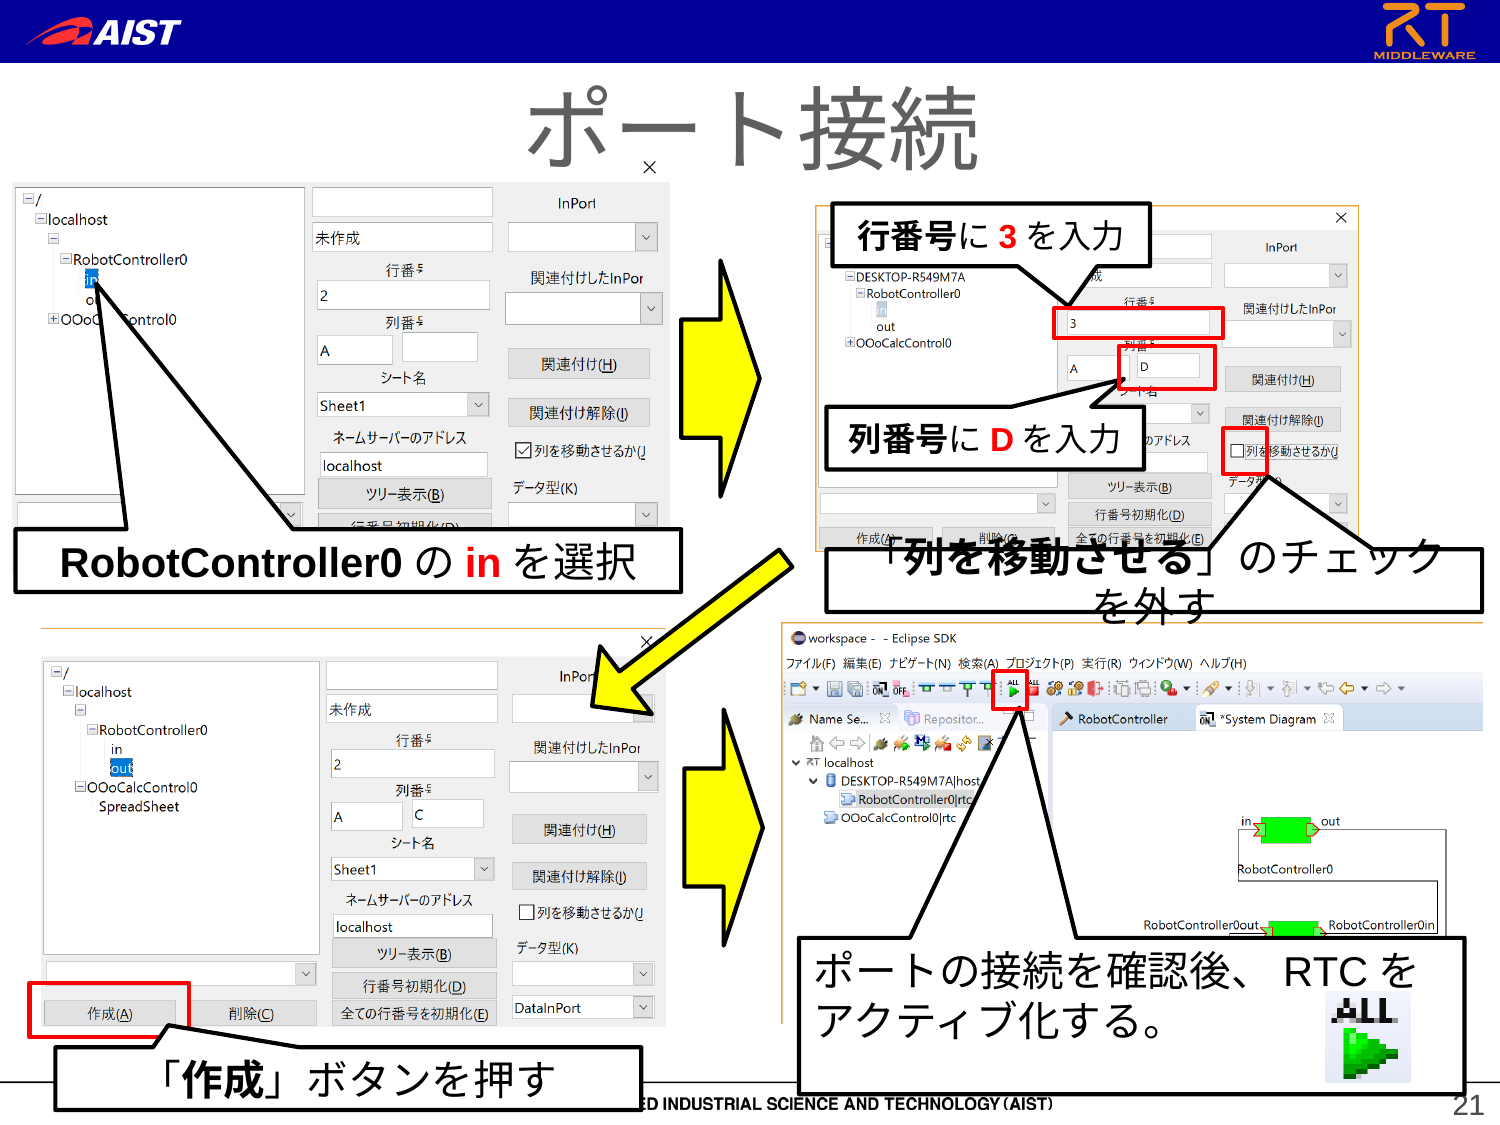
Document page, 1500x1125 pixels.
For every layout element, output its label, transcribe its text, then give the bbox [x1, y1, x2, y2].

picture [0, 0, 1500, 63]
picture [814, 204, 1359, 553]
text_box RobotController0のinを選択 [13, 527, 684, 595]
text_box 「作成」ボタンを押す [53, 1034, 644, 1113]
text_box [27, 981, 158, 1039]
picture [12, 155, 670, 573]
title ポート接続 [29, 66, 1474, 208]
text_box [668, 547, 795, 664]
text_box [679, 258, 762, 499]
picture [781, 622, 1483, 1084]
text_box 「列を移動させる」のチェックを外す [824, 539, 1485, 615]
text_box [682, 707, 765, 948]
picture [40, 628, 666, 1027]
picture [644, 1097, 1052, 1110]
text_box ポートの接続を確認後、RTCをアクティブ化する。 [796, 1032, 1467, 1097]
text_box 21 [1149, 1078, 1500, 1125]
